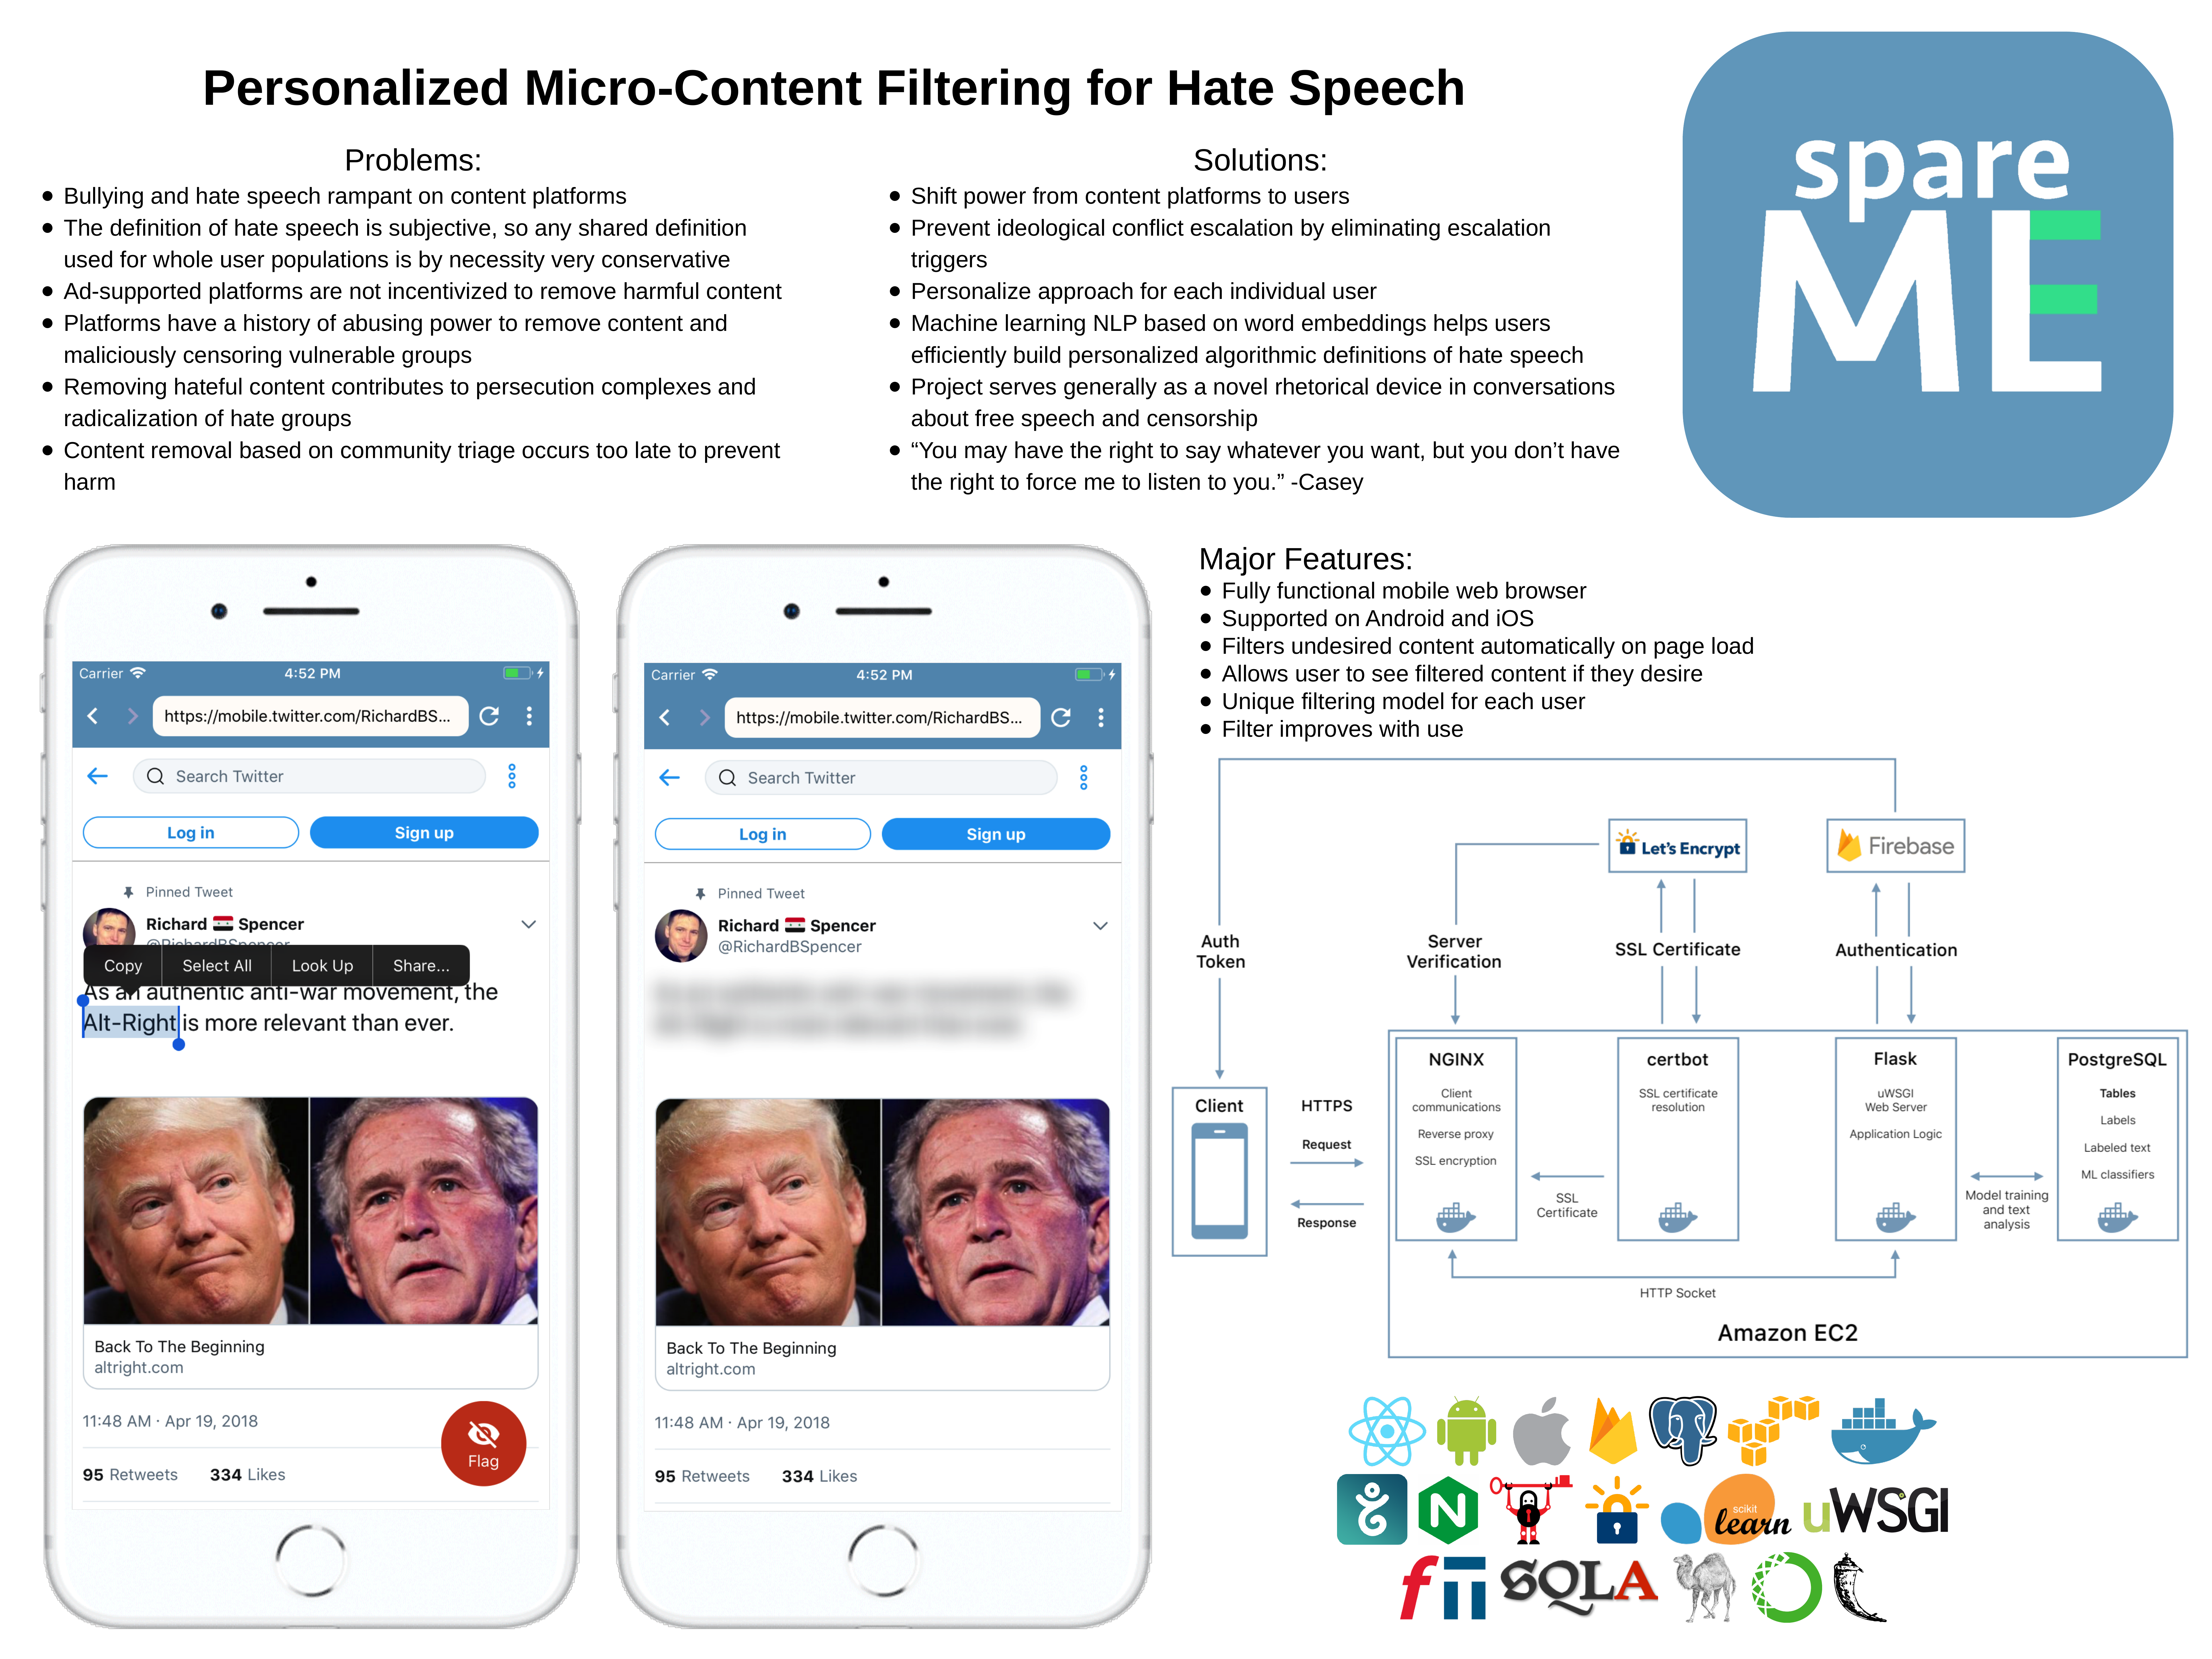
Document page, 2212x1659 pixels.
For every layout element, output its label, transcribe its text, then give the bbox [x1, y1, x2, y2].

text_box Solutions: Shift power from content platforms to users Prevent ideological conflict escalation by eliminating escalation triggers Personalize approach for each individual user Machine learning NLP based on word embeddings helps users efficiently build personalized algorithmic definitions of hate speech Project serves generally as a novel rhetorical device in conversations about free speech and censorship “You may have the right to say whatever you want, but you don’t have the right to force me to listen to you.” -Casey [883, 135, 1638, 529]
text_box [36, 534, 1157, 1641]
subtitle Personalized Micro-Content Filtering for Hate Speech [14, 21, 1656, 508]
picture [1157, 593, 2212, 1427]
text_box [1682, 31, 2174, 518]
text_box Major Features: Fully functional mobile web browser Supported on Android and iOS Filters undesired content automatically on page load Allows user to see filtered content if they desire Unique filtering model for each user Filter improves with use [1194, 534, 2092, 592]
text_box Problems: Bullying and hate speech rampant on content platforms The definition of hate speech is subjective, so any shared definition used for whole user populations is by necessity very conservative Ad-supported platforms are not incentivized to remove harmful content Platforms have a history of abusing power to remove content and maliciously censoring vulnerable groups Removing hateful content contributes to persecution complexes and radicalization of hate groups Content removal based on community triage occurs too late to prevent harm [36, 135, 791, 529]
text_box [1337, 1396, 1949, 1623]
